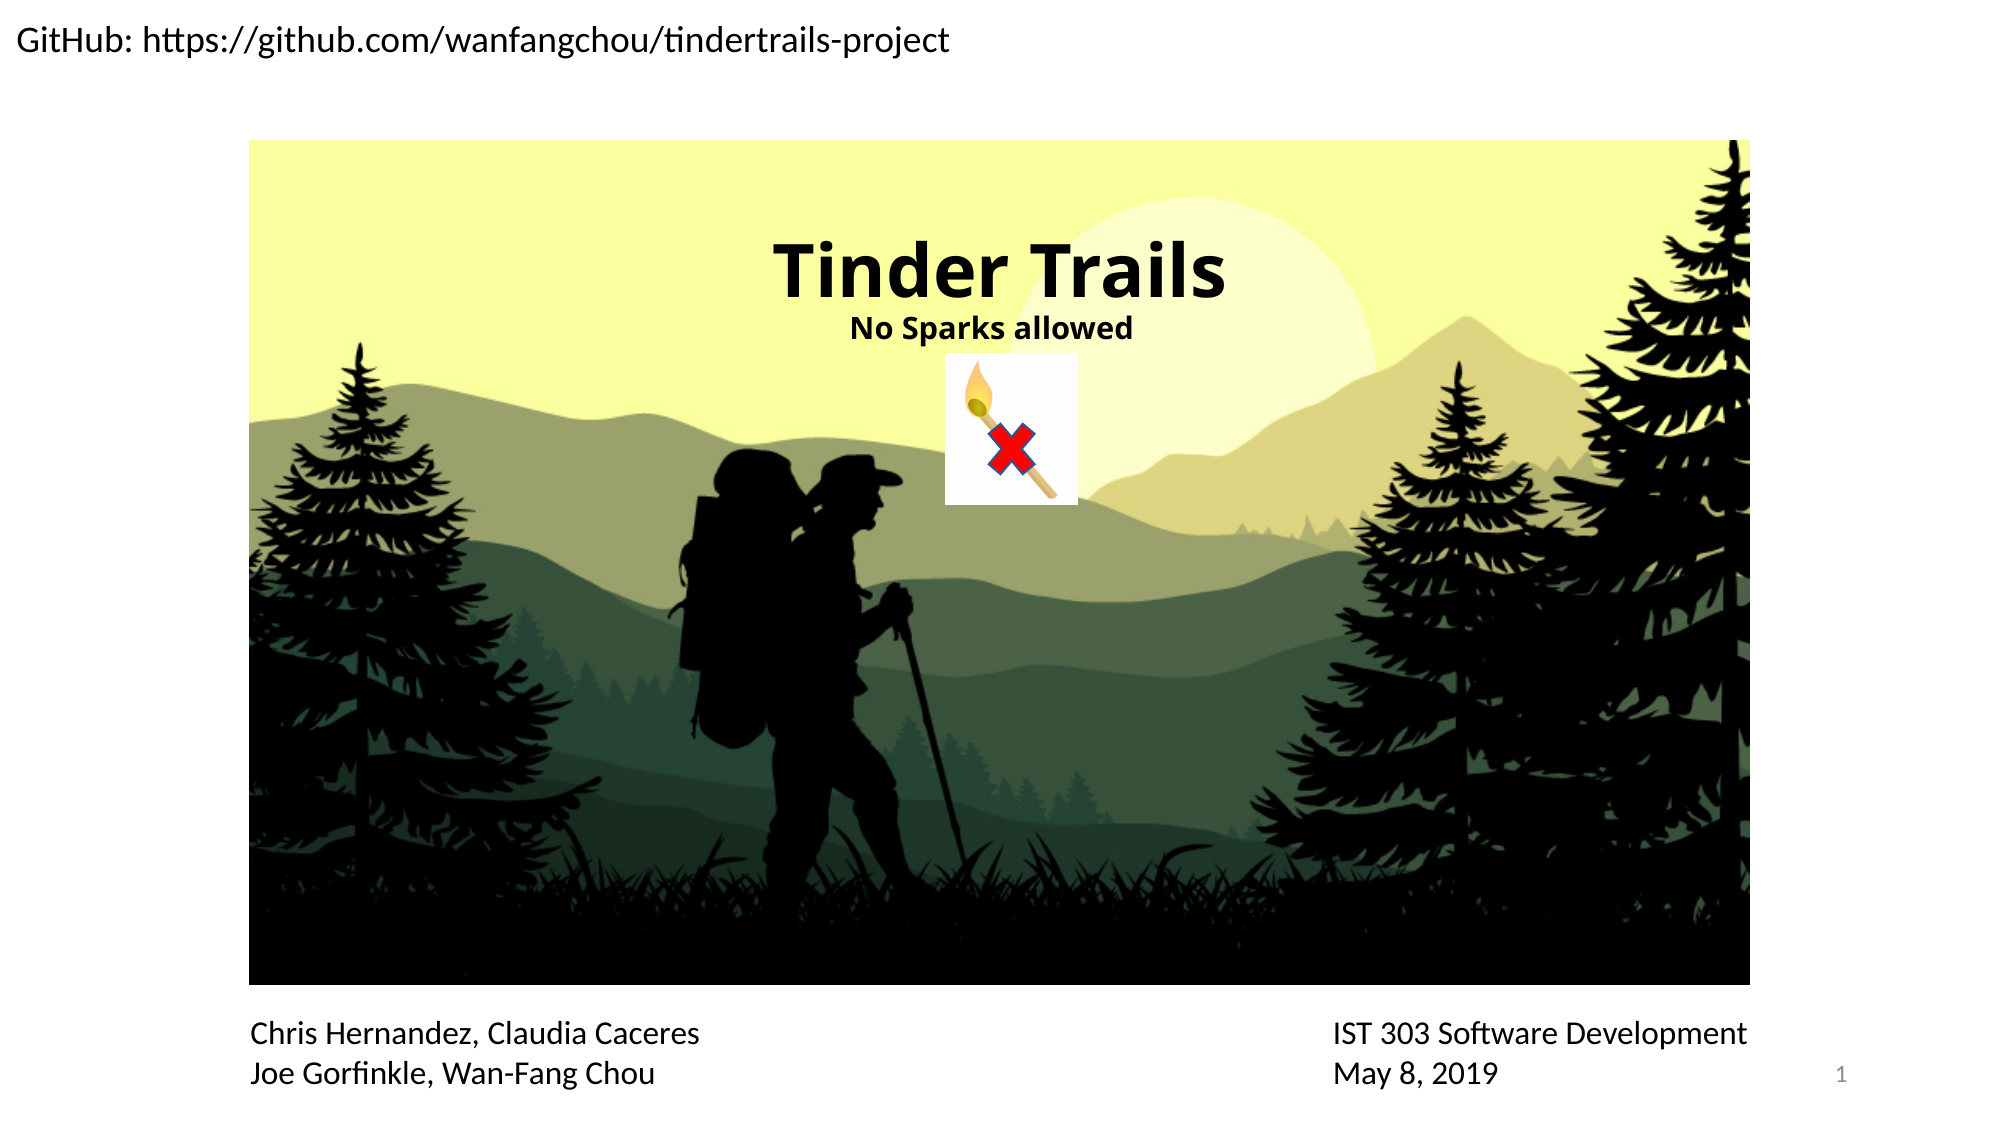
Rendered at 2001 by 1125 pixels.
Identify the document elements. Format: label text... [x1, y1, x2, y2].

slide_number 1 [1412, 1042, 1863, 1103]
picture [249, 140, 1750, 985]
text_box Chris Hernandez, Claudia Caceres Joe Gorfinkle, Wan-Fang Chou [235, 1003, 716, 1099]
text_box IST 303 Software Development May 8, 2019 [1318, 1003, 1764, 1099]
text_box GitHub: https://github.com/wanfangchou/tindertrails-project [1, 7, 966, 68]
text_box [945, 353, 1078, 506]
